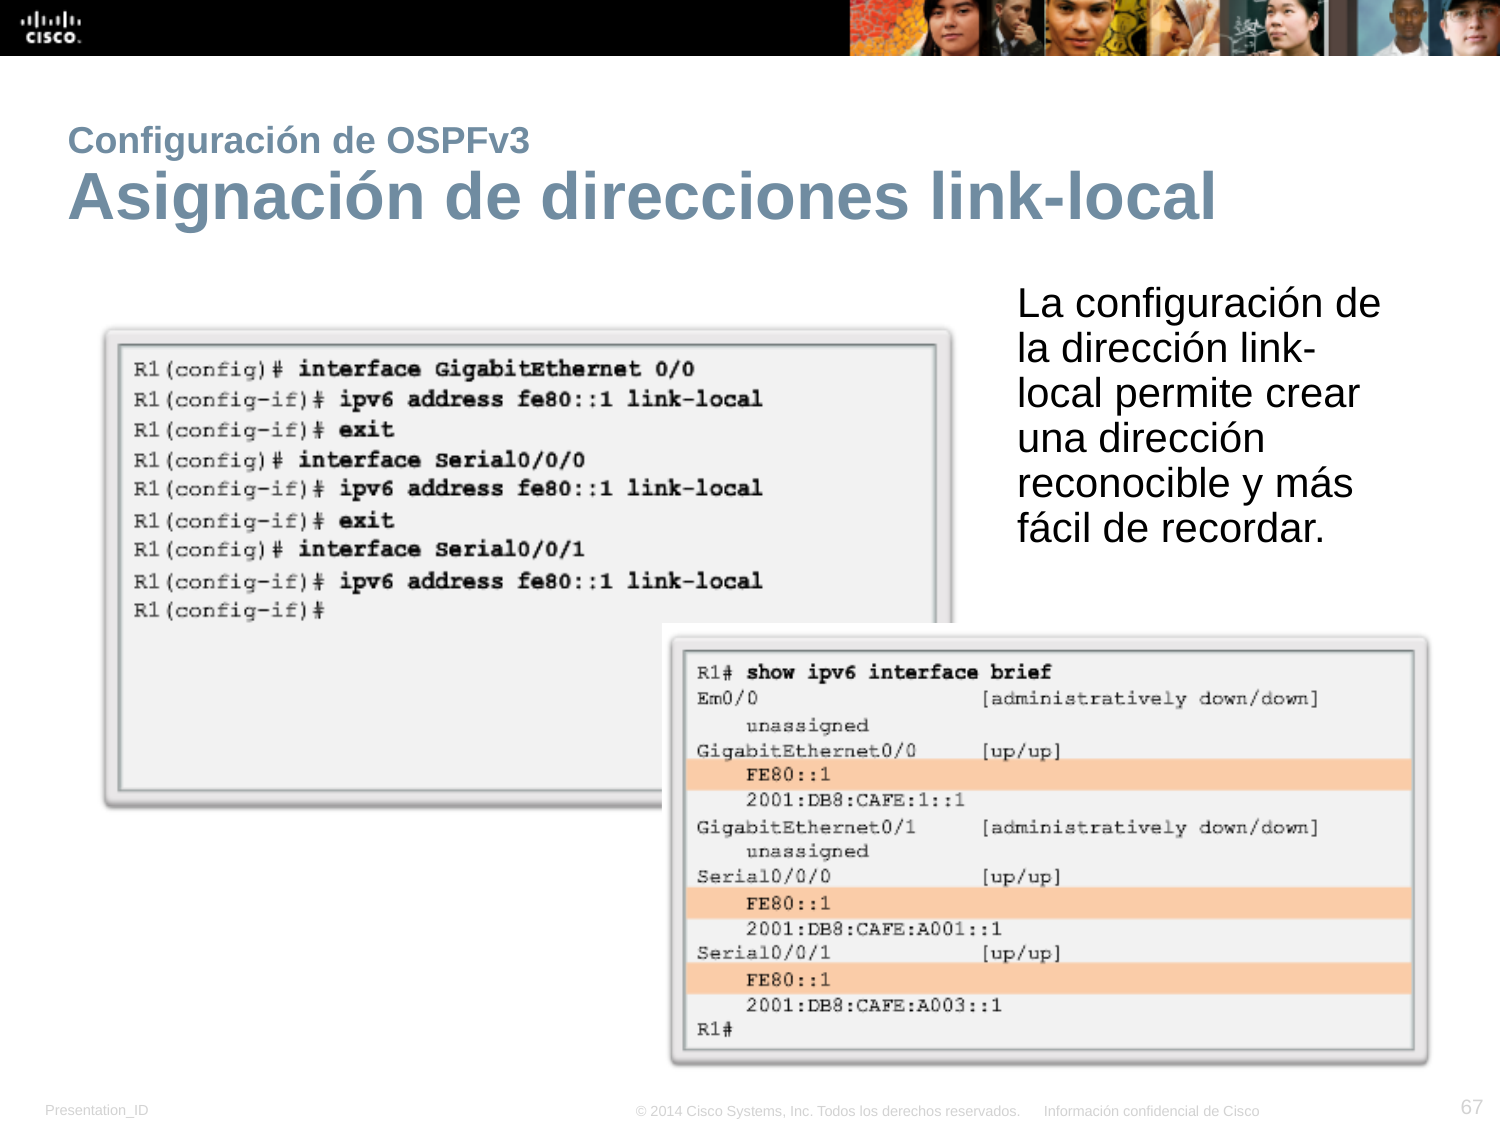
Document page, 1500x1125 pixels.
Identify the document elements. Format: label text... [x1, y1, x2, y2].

picture [78, 273, 1444, 1083]
picture [0, 0, 1500, 56]
title Configuración de OSPFv3 Asignación de direcciones link-local [53, 97, 1442, 241]
text_box La configuración de la dirección link-local permite crear una dirección reconocible y más fácil de recordar. [1002, 274, 1408, 559]
